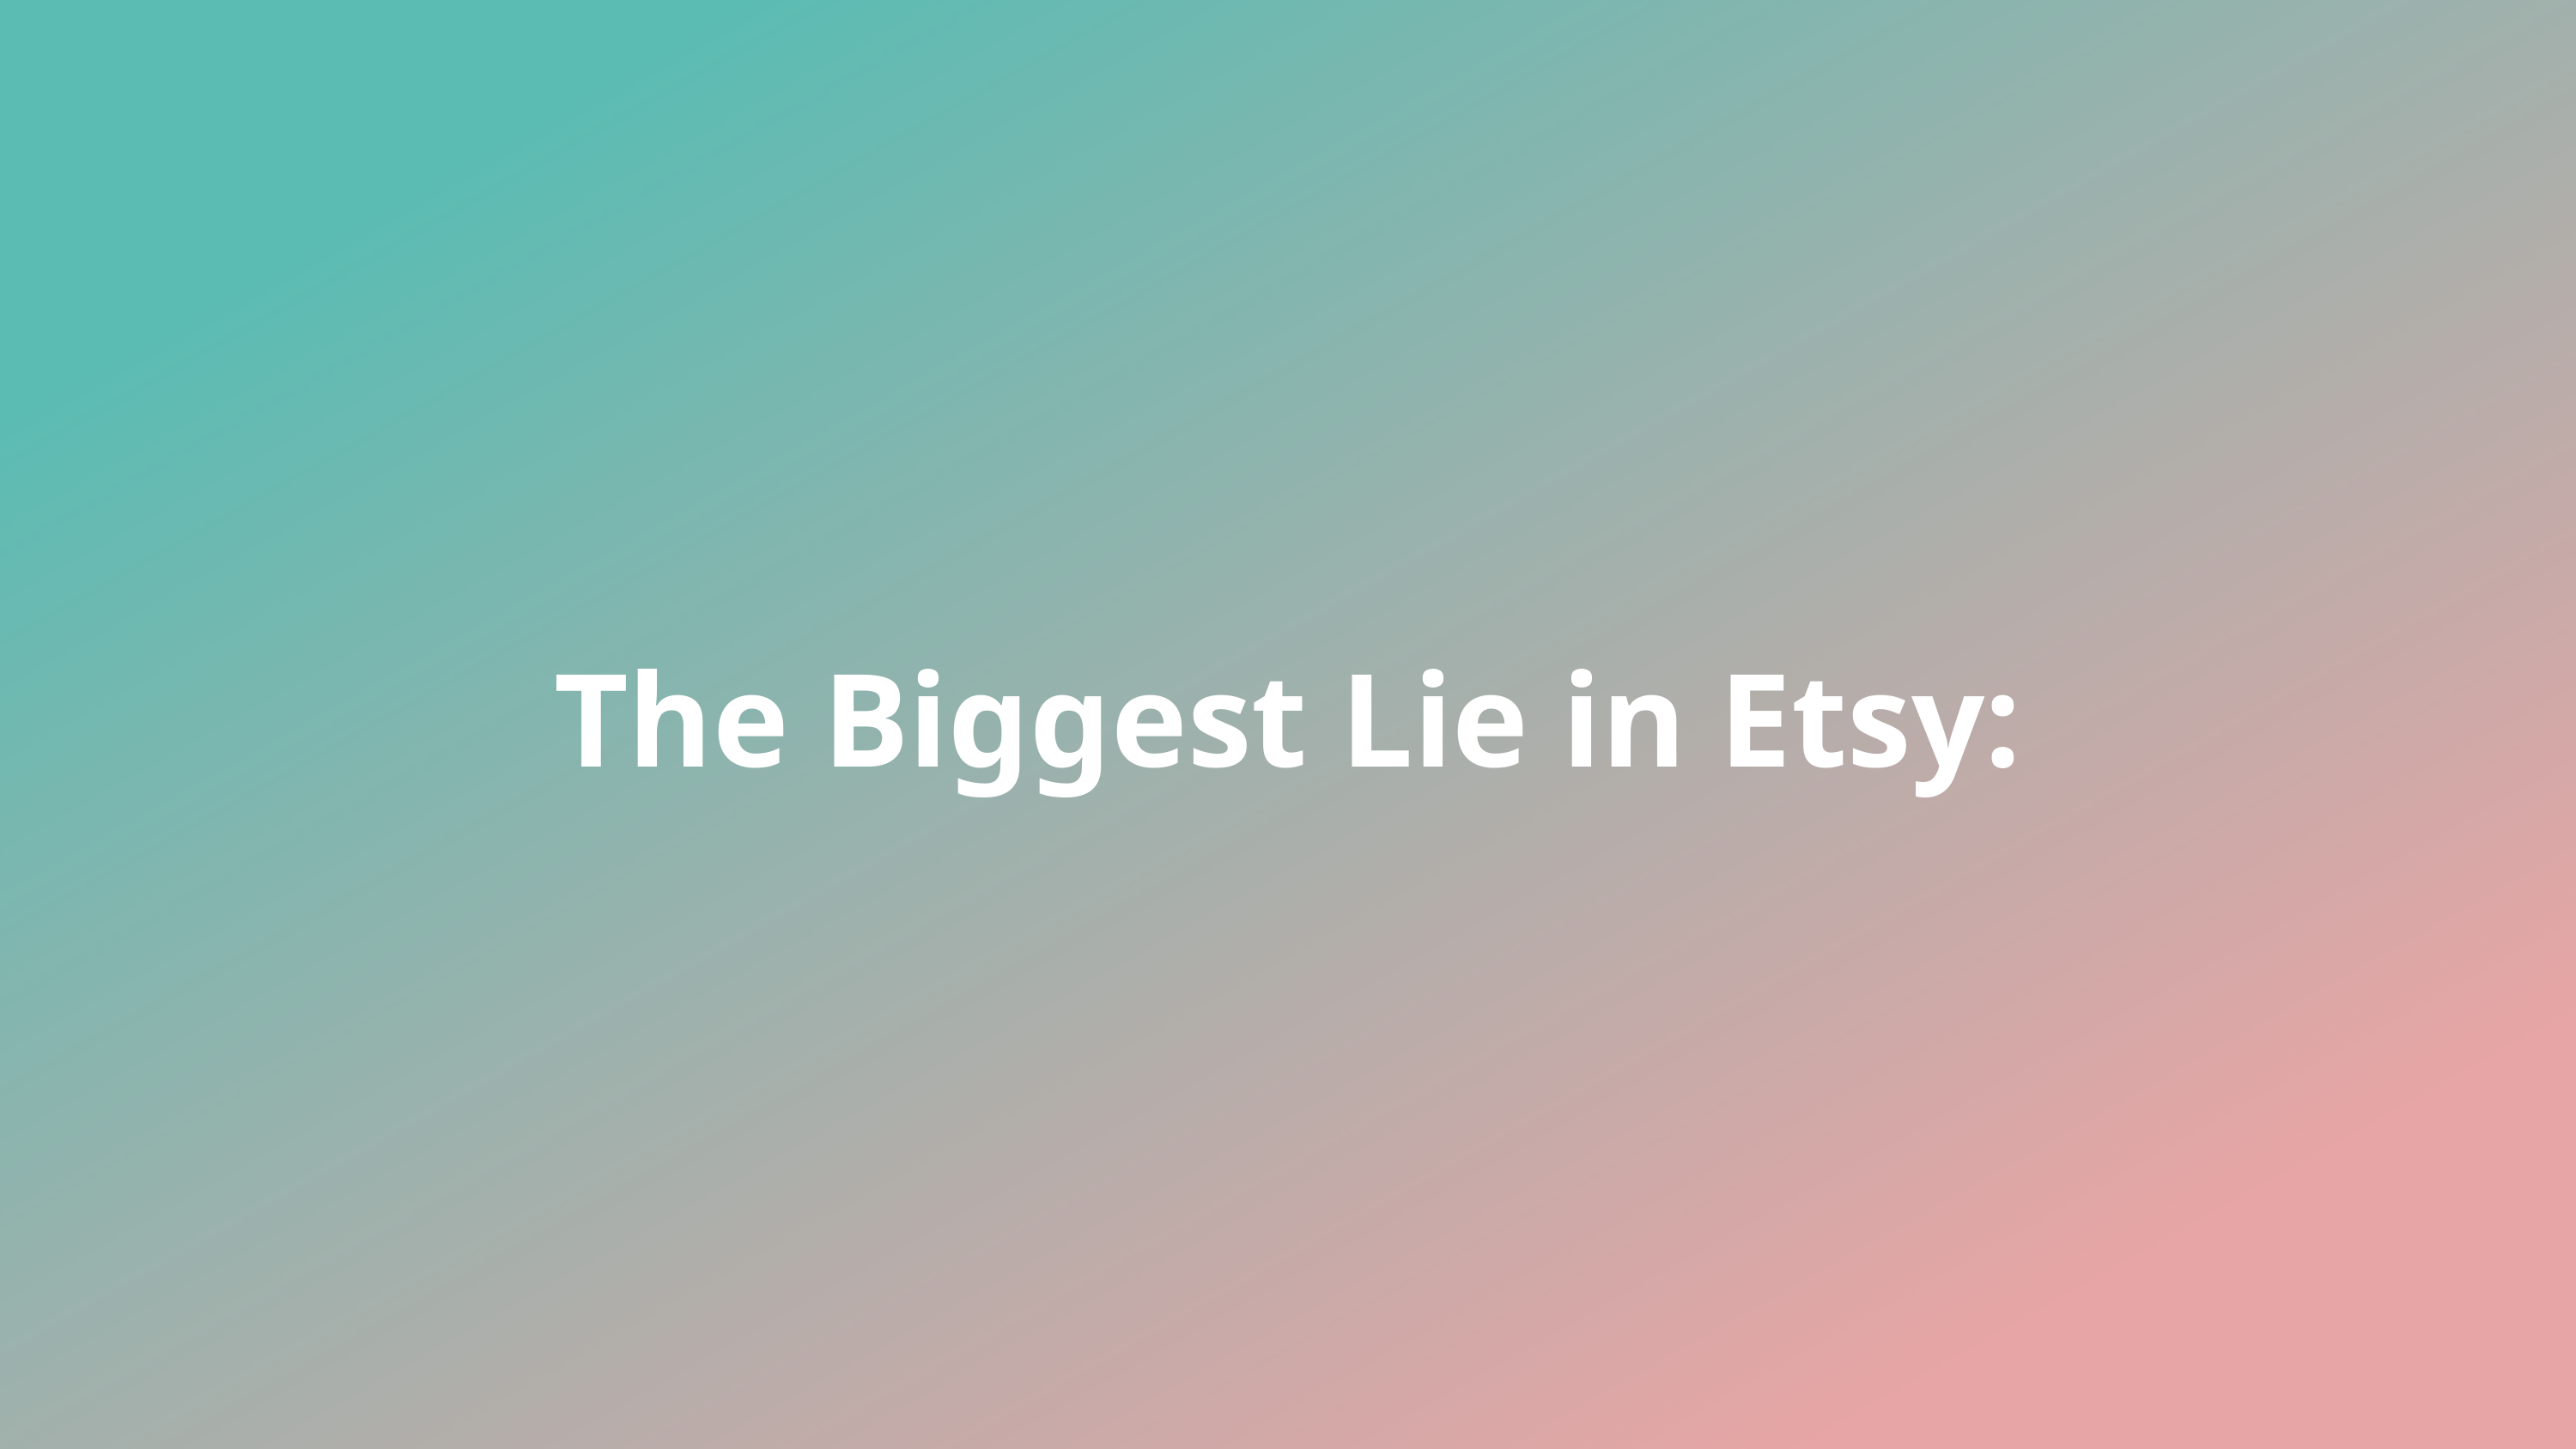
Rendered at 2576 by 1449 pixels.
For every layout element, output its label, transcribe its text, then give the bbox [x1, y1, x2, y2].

text_box [0, 0, 2576, 1449]
text_box The Biggest Lie in Etsy: [520, 664, 2056, 794]
